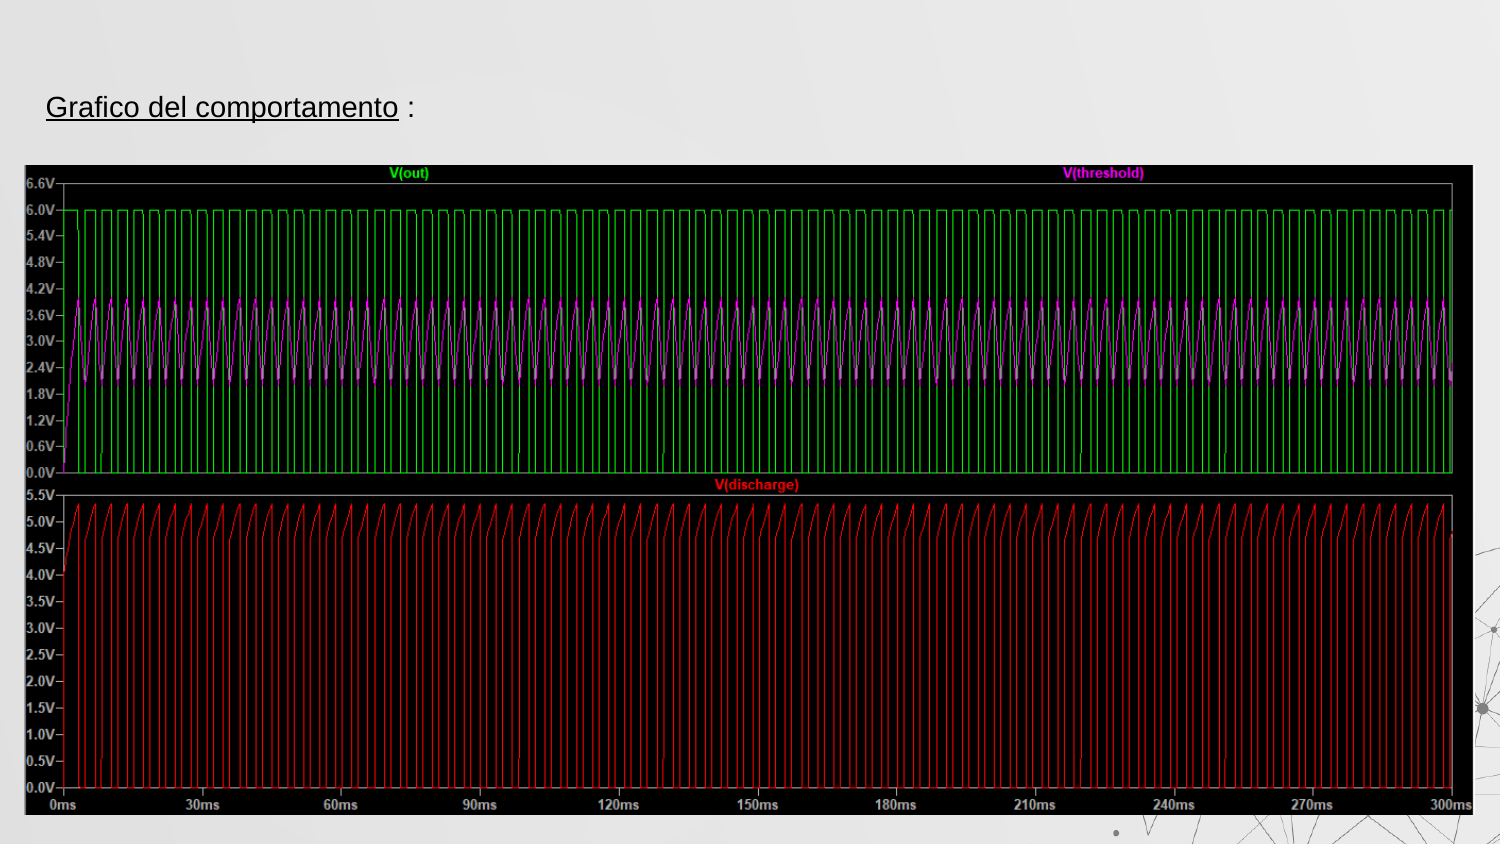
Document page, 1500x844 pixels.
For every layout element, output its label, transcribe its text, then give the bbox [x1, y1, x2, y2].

text_box Grafico del comportamento : [30, 73, 1254, 141]
picture [0, 0, 1500, 844]
